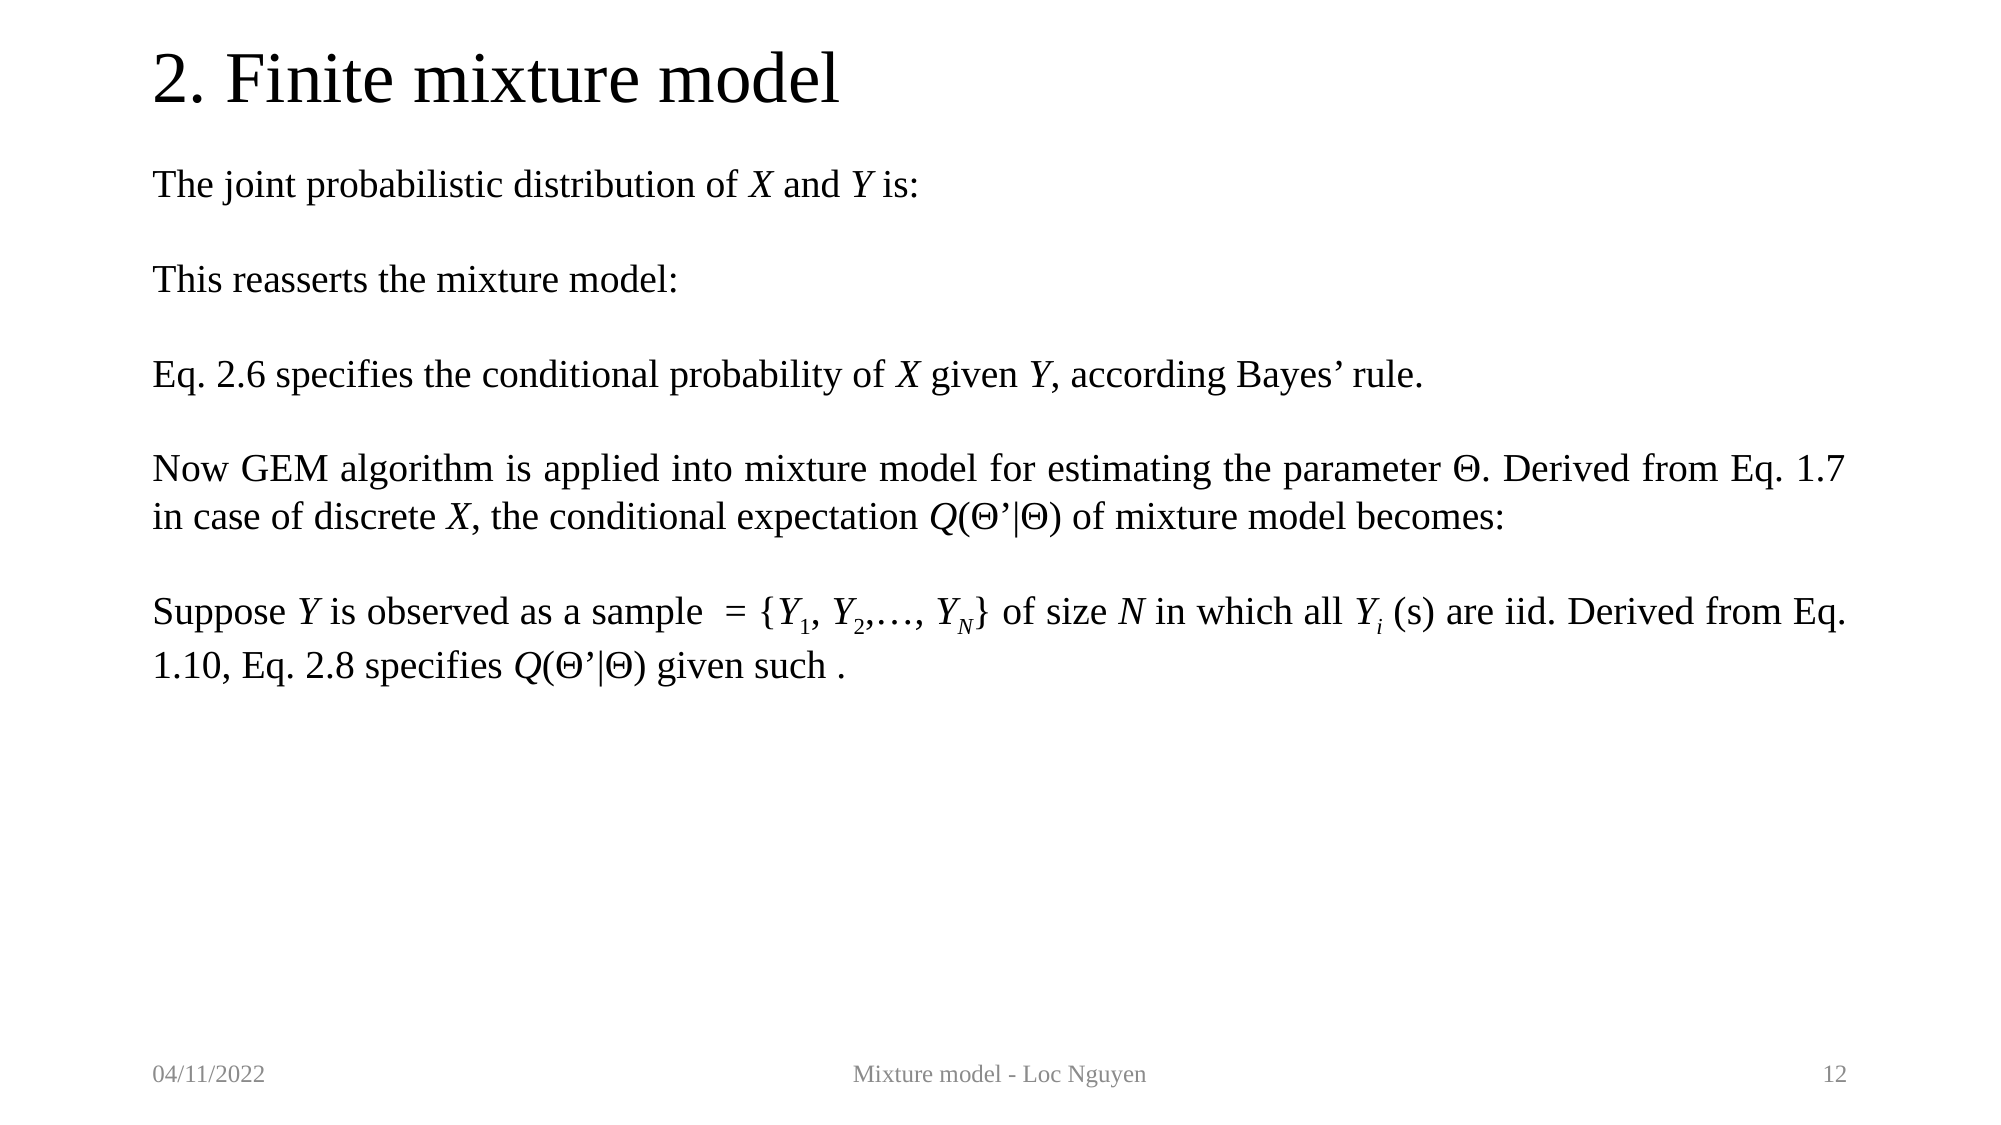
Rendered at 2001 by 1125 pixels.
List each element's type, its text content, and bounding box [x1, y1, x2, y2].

footer Mixture model - Loc Nguyen [662, 1042, 1338, 1103]
slide_number 12 [1412, 1042, 1863, 1103]
title 2. Finite mixture model [137, 19, 1863, 128]
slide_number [137, 1042, 588, 1103]
